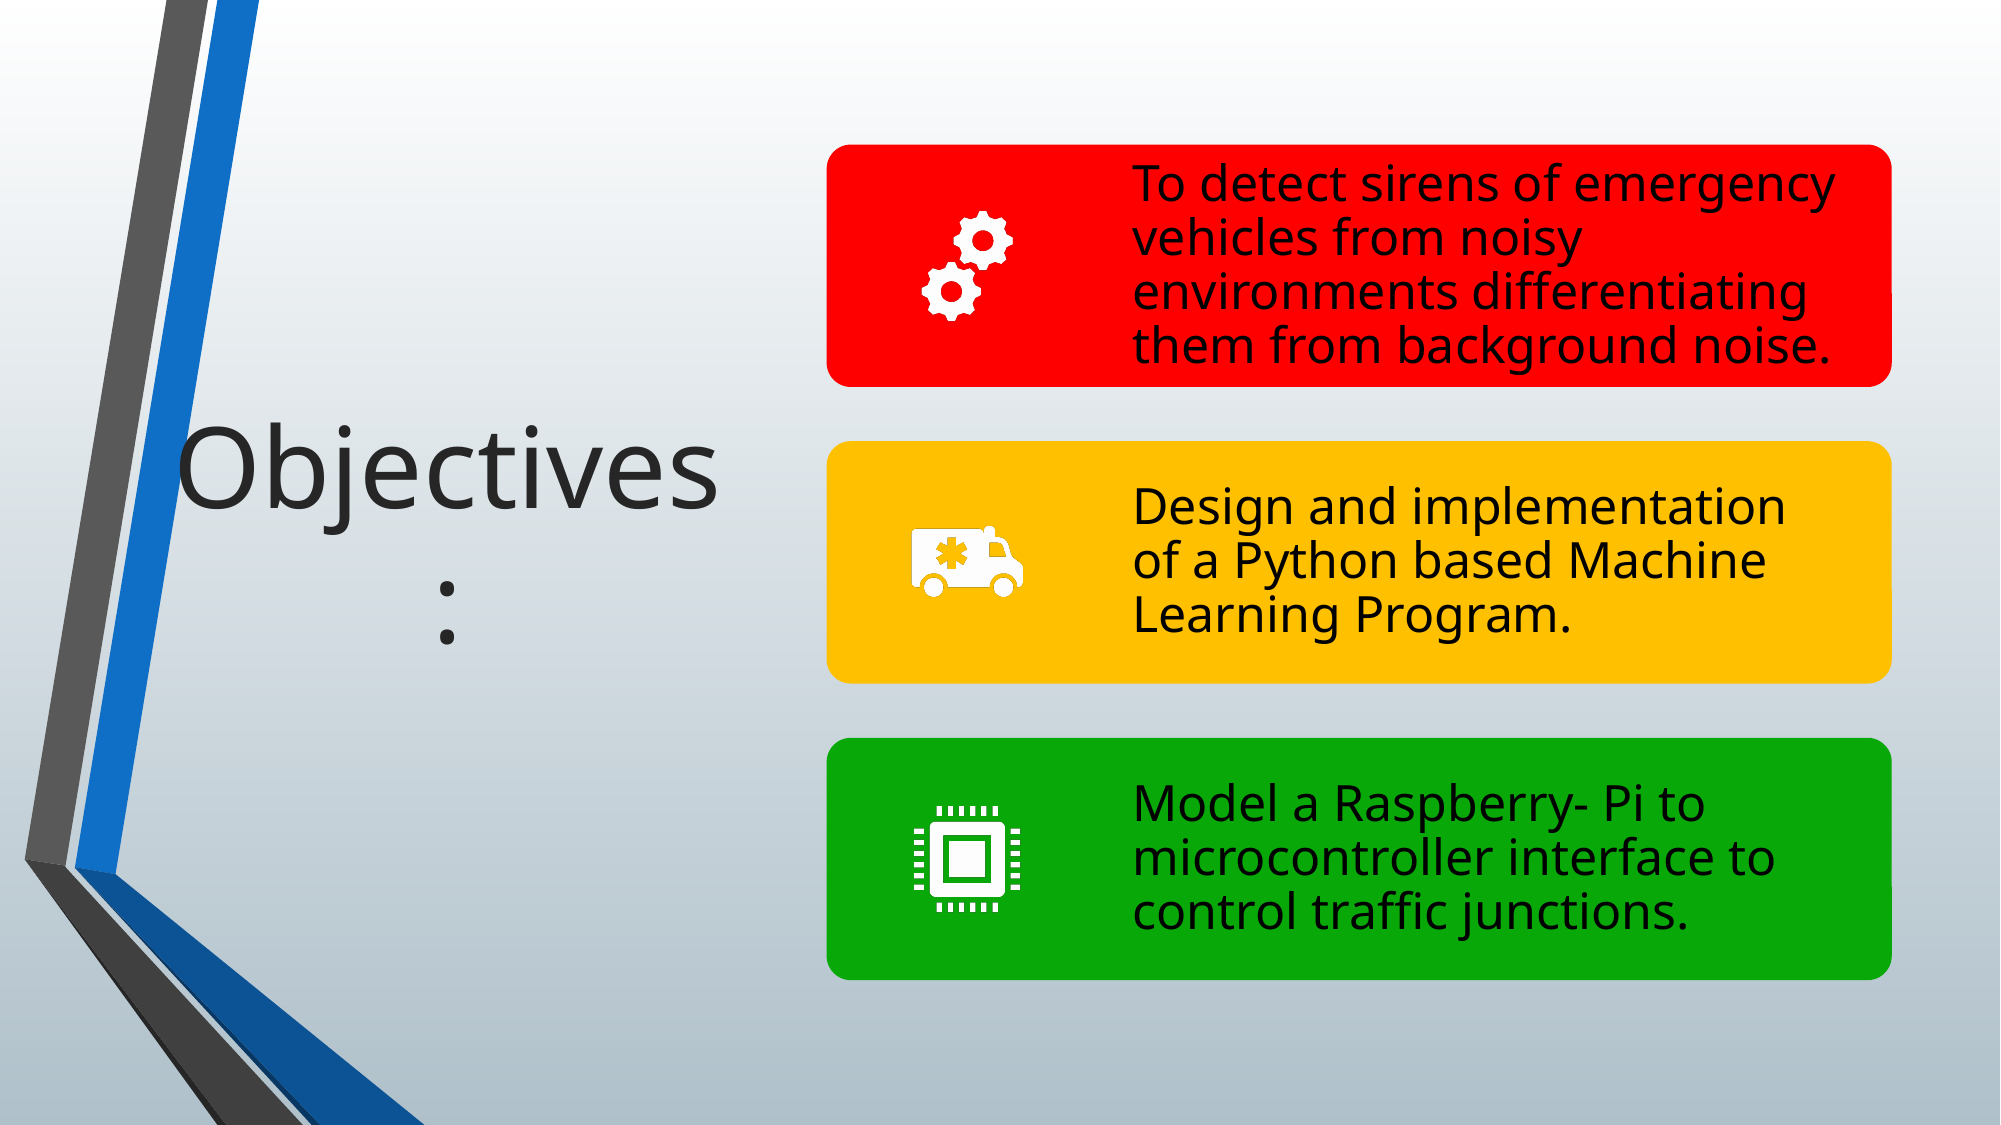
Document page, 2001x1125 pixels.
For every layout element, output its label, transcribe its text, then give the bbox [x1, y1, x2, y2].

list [826, 143, 1892, 982]
title Objectives: [158, 112, 738, 950]
